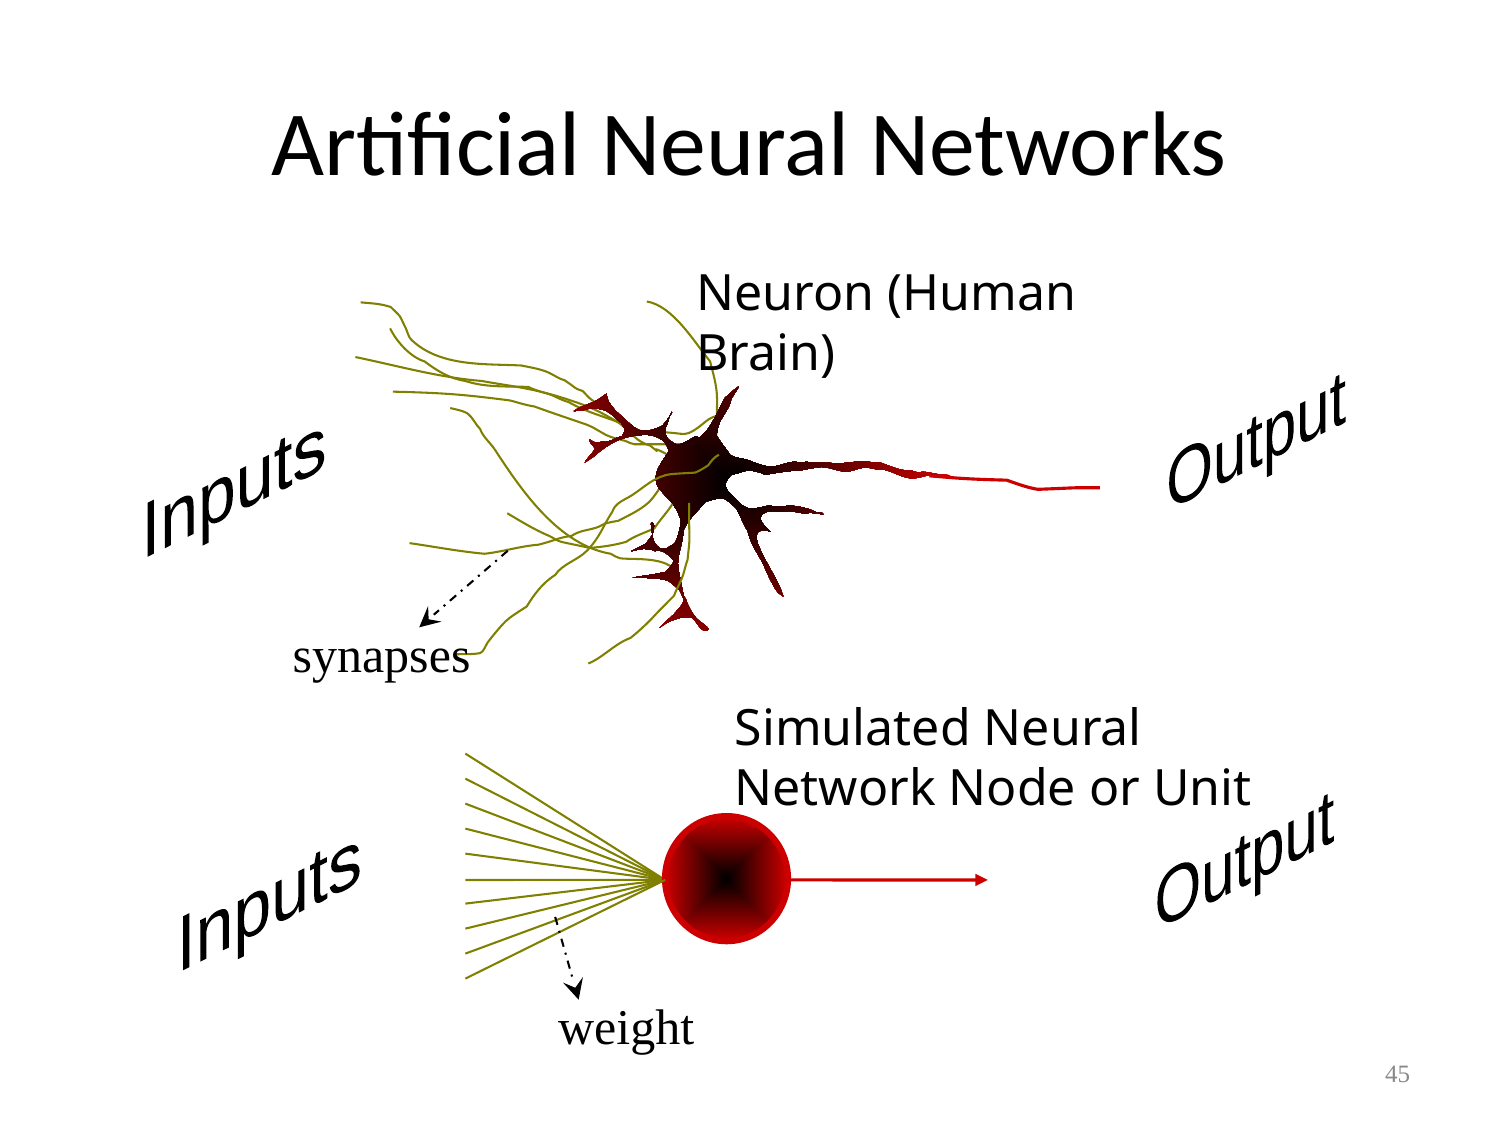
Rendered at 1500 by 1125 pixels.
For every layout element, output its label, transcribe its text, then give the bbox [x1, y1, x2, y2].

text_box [454, 322, 1101, 664]
text_box Simulated Neural Network Node or Unit [720, 688, 1335, 823]
text_box Neuron (Human Brain) [681, 253, 1092, 321]
slide_number 45 [1074, 1042, 1425, 1103]
text_box [646, 301, 678, 321]
text_box [360, 302, 416, 326]
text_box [389, 328, 450, 574]
text_box synapses [277, 615, 486, 691]
text_box [419, 606, 442, 628]
text_box weight [543, 1007, 710, 1063]
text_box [465, 753, 988, 1000]
title Artificial Neural Networks [75, 45, 1425, 233]
text_box [355, 357, 384, 364]
